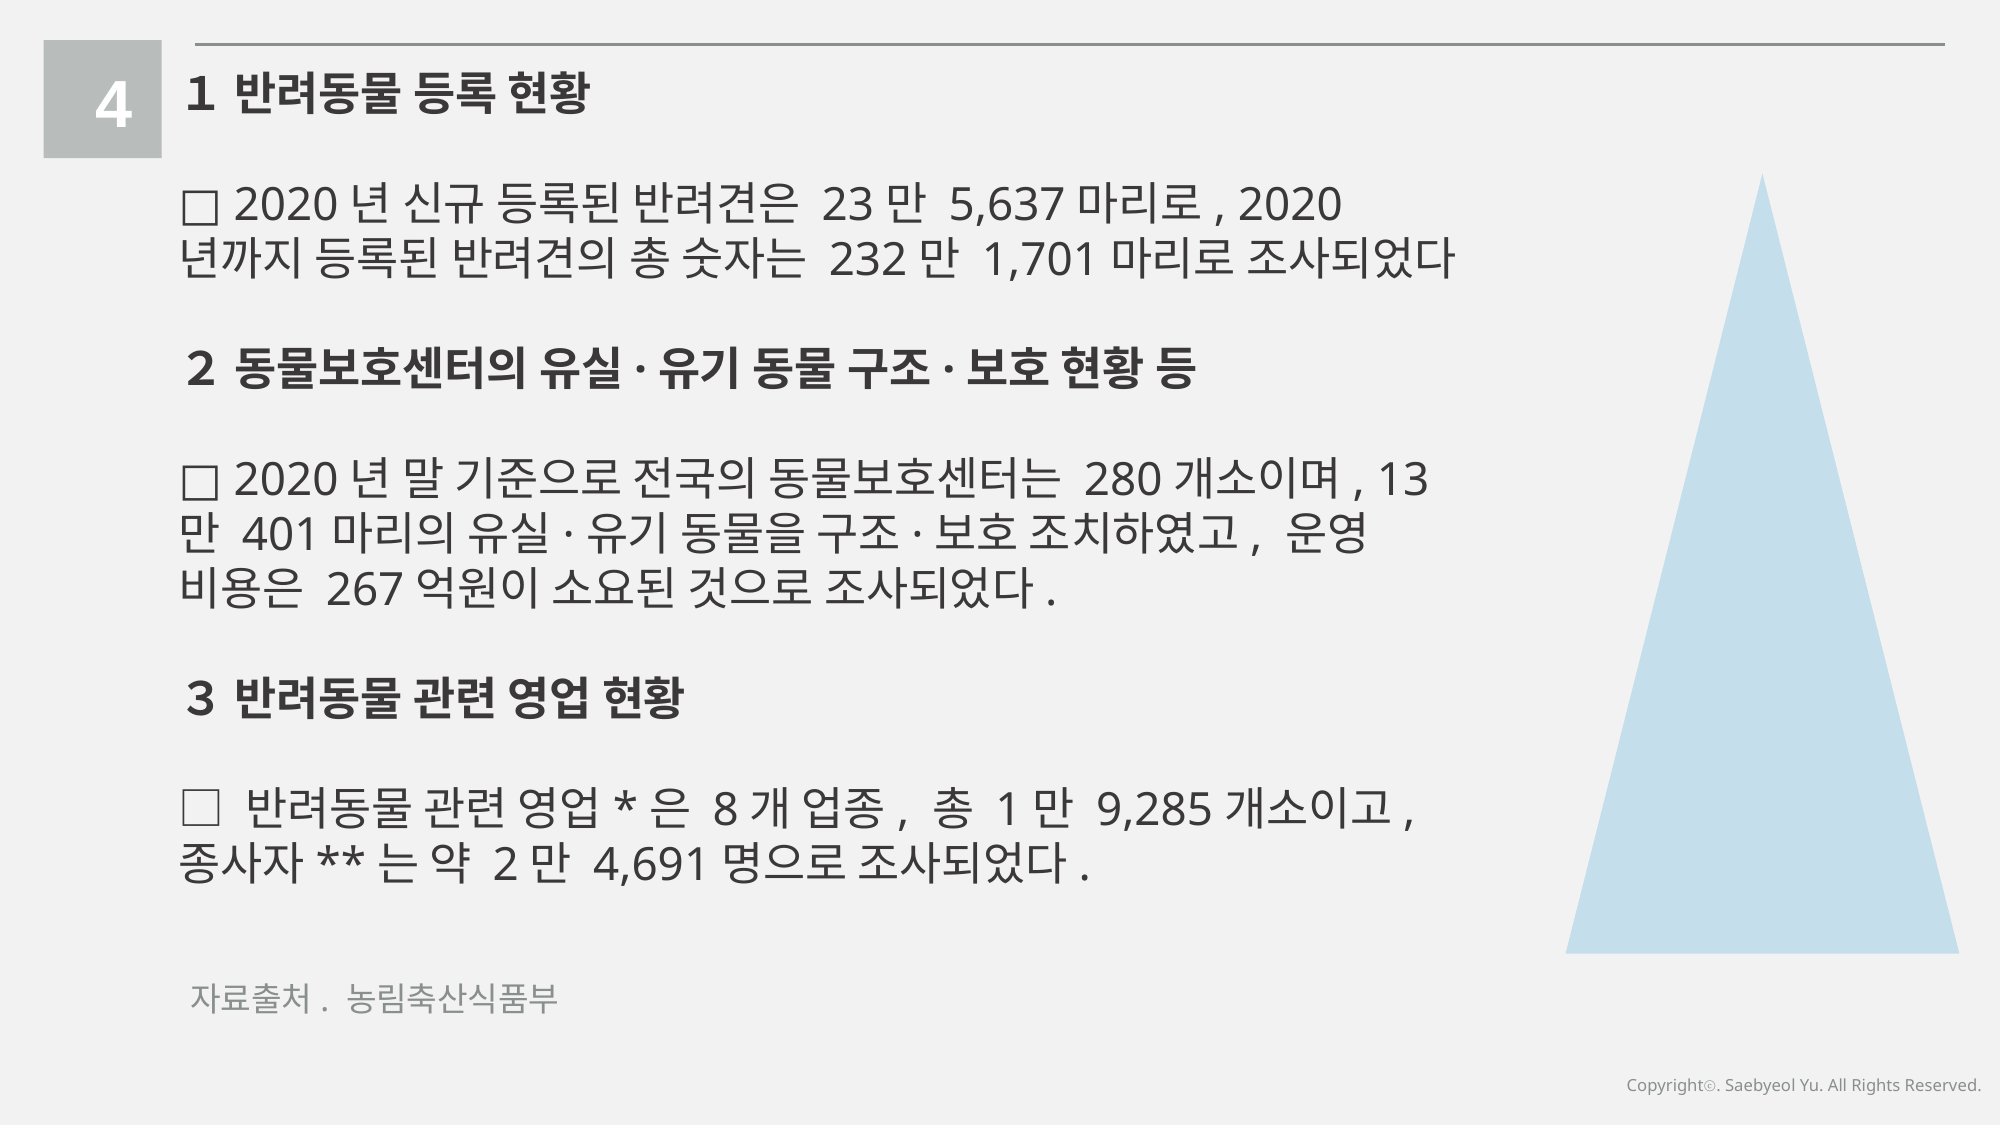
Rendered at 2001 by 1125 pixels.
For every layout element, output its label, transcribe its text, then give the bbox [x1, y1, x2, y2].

text_box [1564, 173, 1961, 955]
text_box １ 반려동물 등록 현황 □ 2020년 신규 등록된 반려견은 23만 5,637마리로, 2020년까지 등록된 반려견의 총 숫자는 232만 1,701마리로 조사되었다 ２ 동물보호센터의 유실·유기 동물 구조·보호 현황 등 □ 2020년 말 기준으로 전국의 동물보호센터는 280개소이며, 13만 401마리의 유실·유기 동물을 구조·보호 조치하였고, 운영 비용은 267억원이 소요된 것으로 조사되었다. ３ 반려동물 관련 영업 현황 □ 반려동물 관련 영업*은 8개 업종, 총 1만 9,285개소이고, 종사자**는 약 2만 4,691명으로 조사되었다. [163, 57, 1486, 952]
text_box 자료출처. 농림축산식품부 [175, 971, 617, 1026]
text_box 4 [80, 52, 123, 148]
text_box [42, 39, 163, 159]
